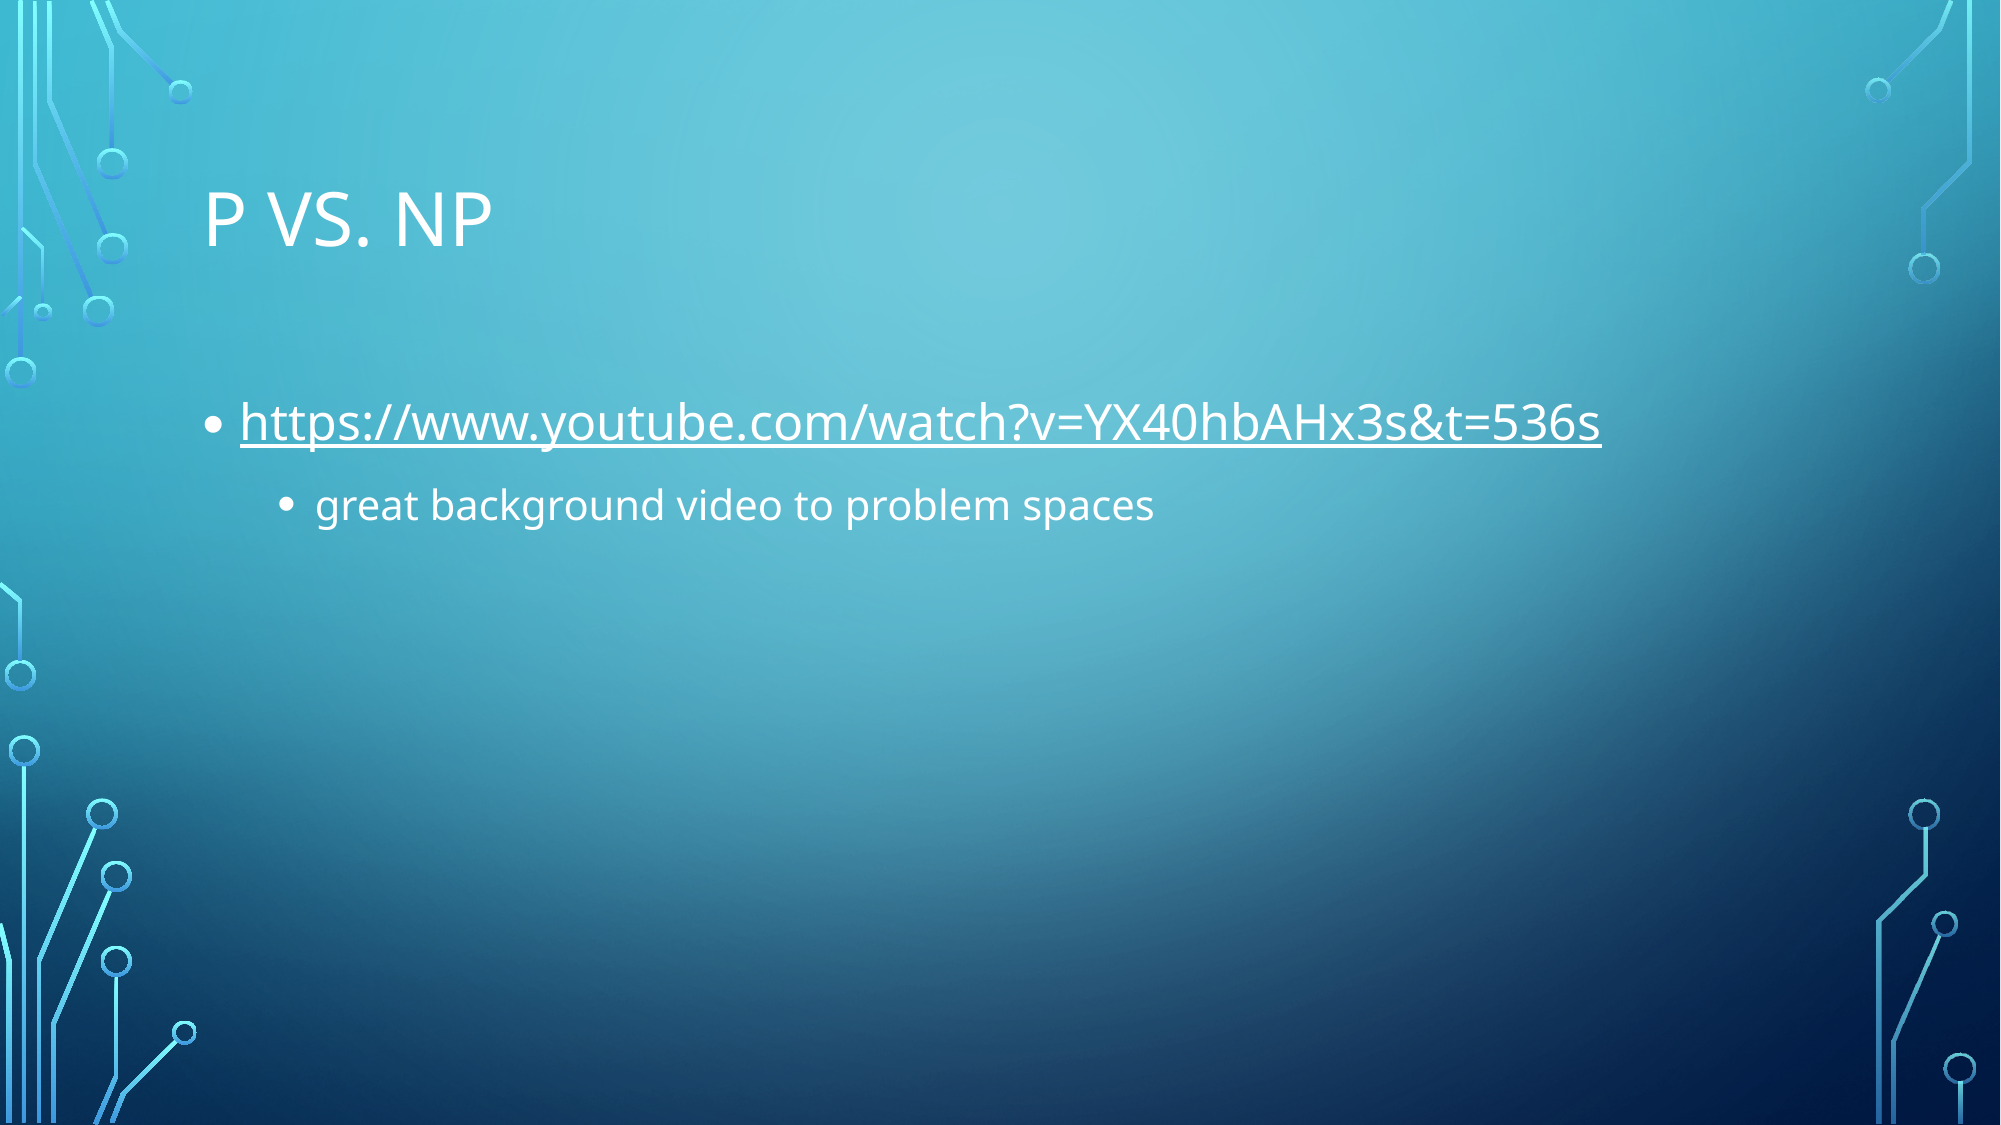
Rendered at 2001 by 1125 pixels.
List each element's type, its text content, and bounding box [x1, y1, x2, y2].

title P vs. NP [187, 101, 1813, 344]
list https://www.youtube.com/watch?v=YX40hbAHx3s&t=536s great background video to problem spaces [187, 369, 1813, 950]
